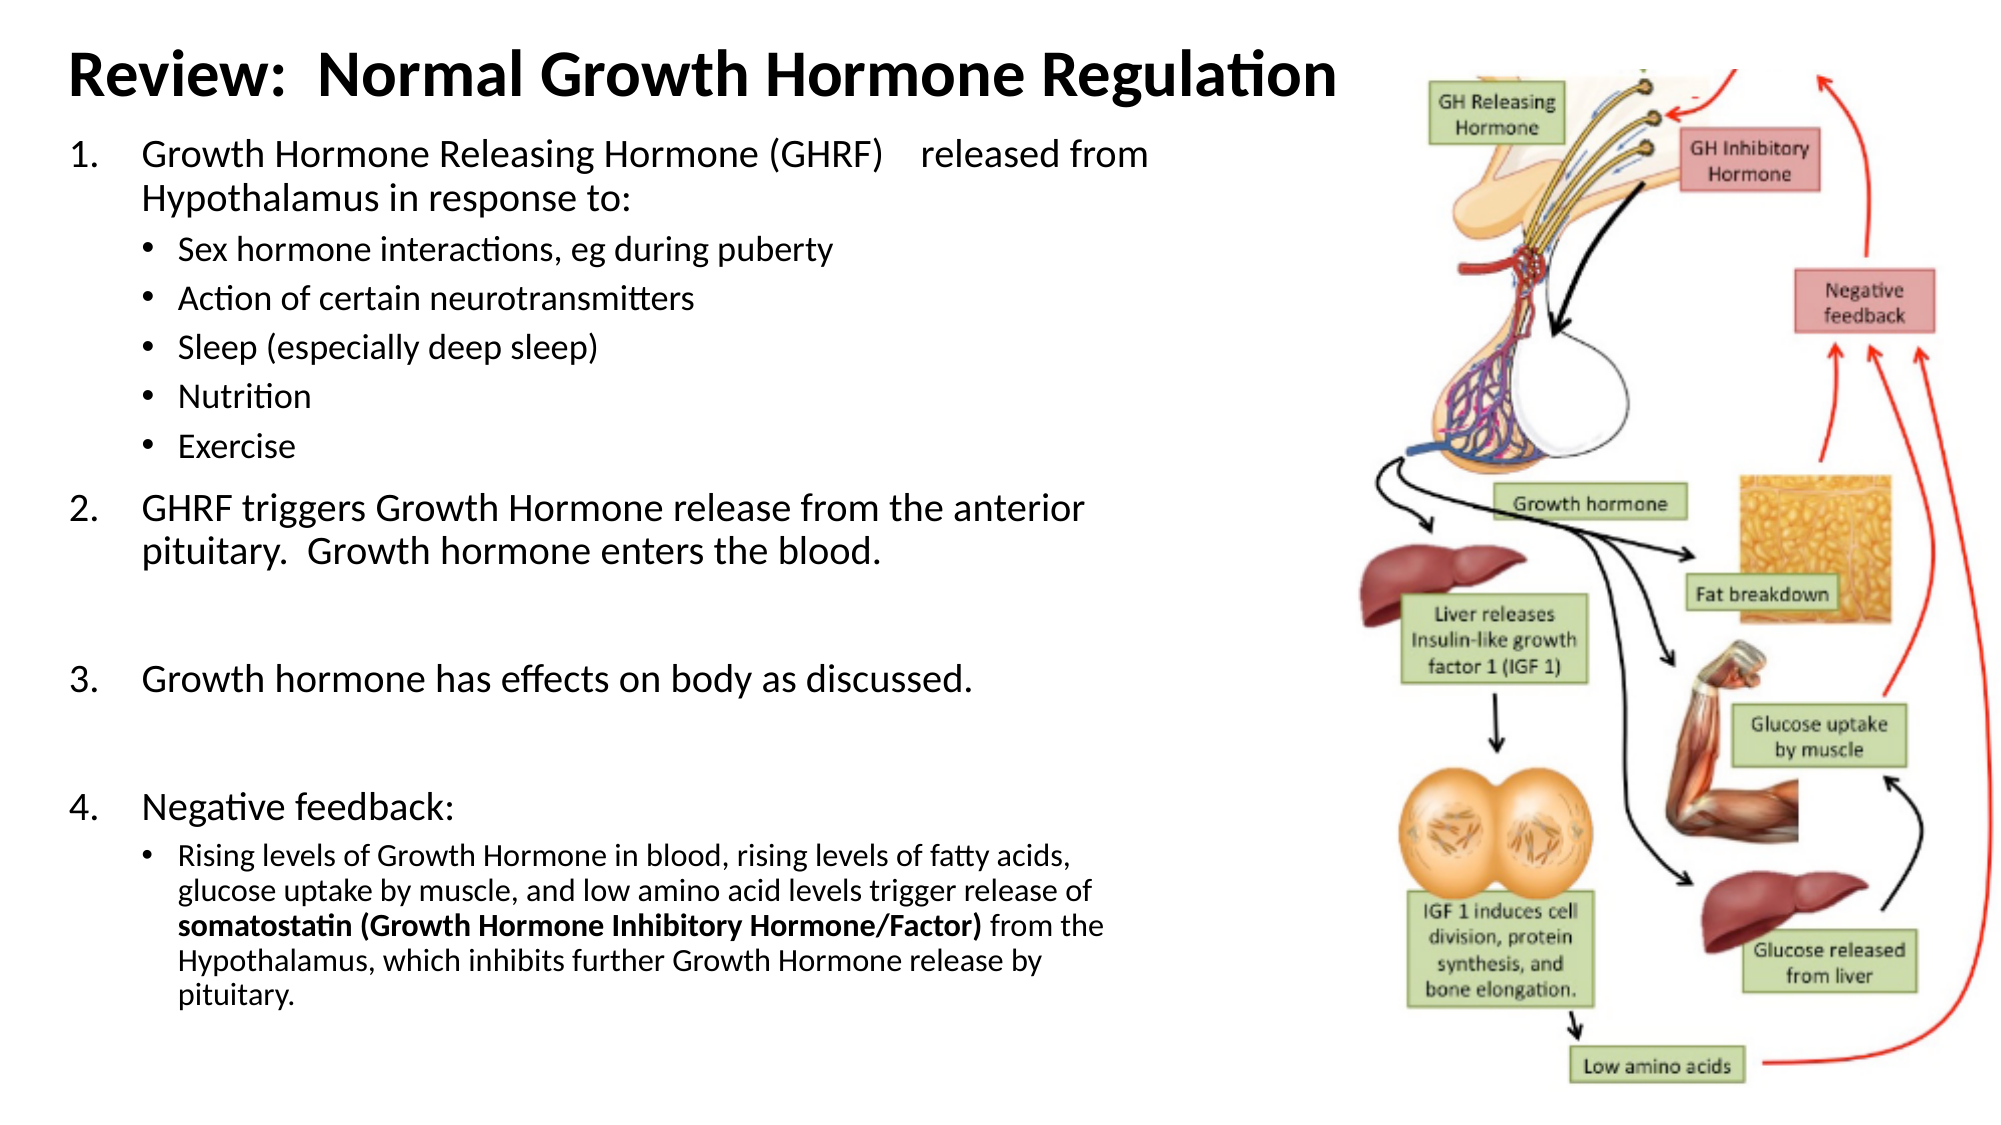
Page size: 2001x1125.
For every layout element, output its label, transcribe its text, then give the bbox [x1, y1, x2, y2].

title Review: Normal Growth Hormone Regulation [53, 23, 1442, 125]
picture [1355, 69, 2000, 1092]
list Growth Hormone Releasing Hormone (GHRF) released from Hypothalamus in response to: Sex hormone interactions, eg during puberty Action of certain neurotransmitters Sleep (especially deep sleep) Nutrition Exercise GHRF triggers Growth Hormone release from the anterior pituitary. Growth hormone enters the blood. Growth hormone has effects on body as discussed. Negative feedback: Rising levels of Growth Hormone in blood, rising levels of fatty acids, glucose uptake by muscle, and low amino acid levels trigger release of somatostatin (Growth Hormone Inhibitory Hormone/Factor) from the Hypothalamus, which inhibits further Growth Hormone release by pituitary. [53, 125, 1177, 1022]
